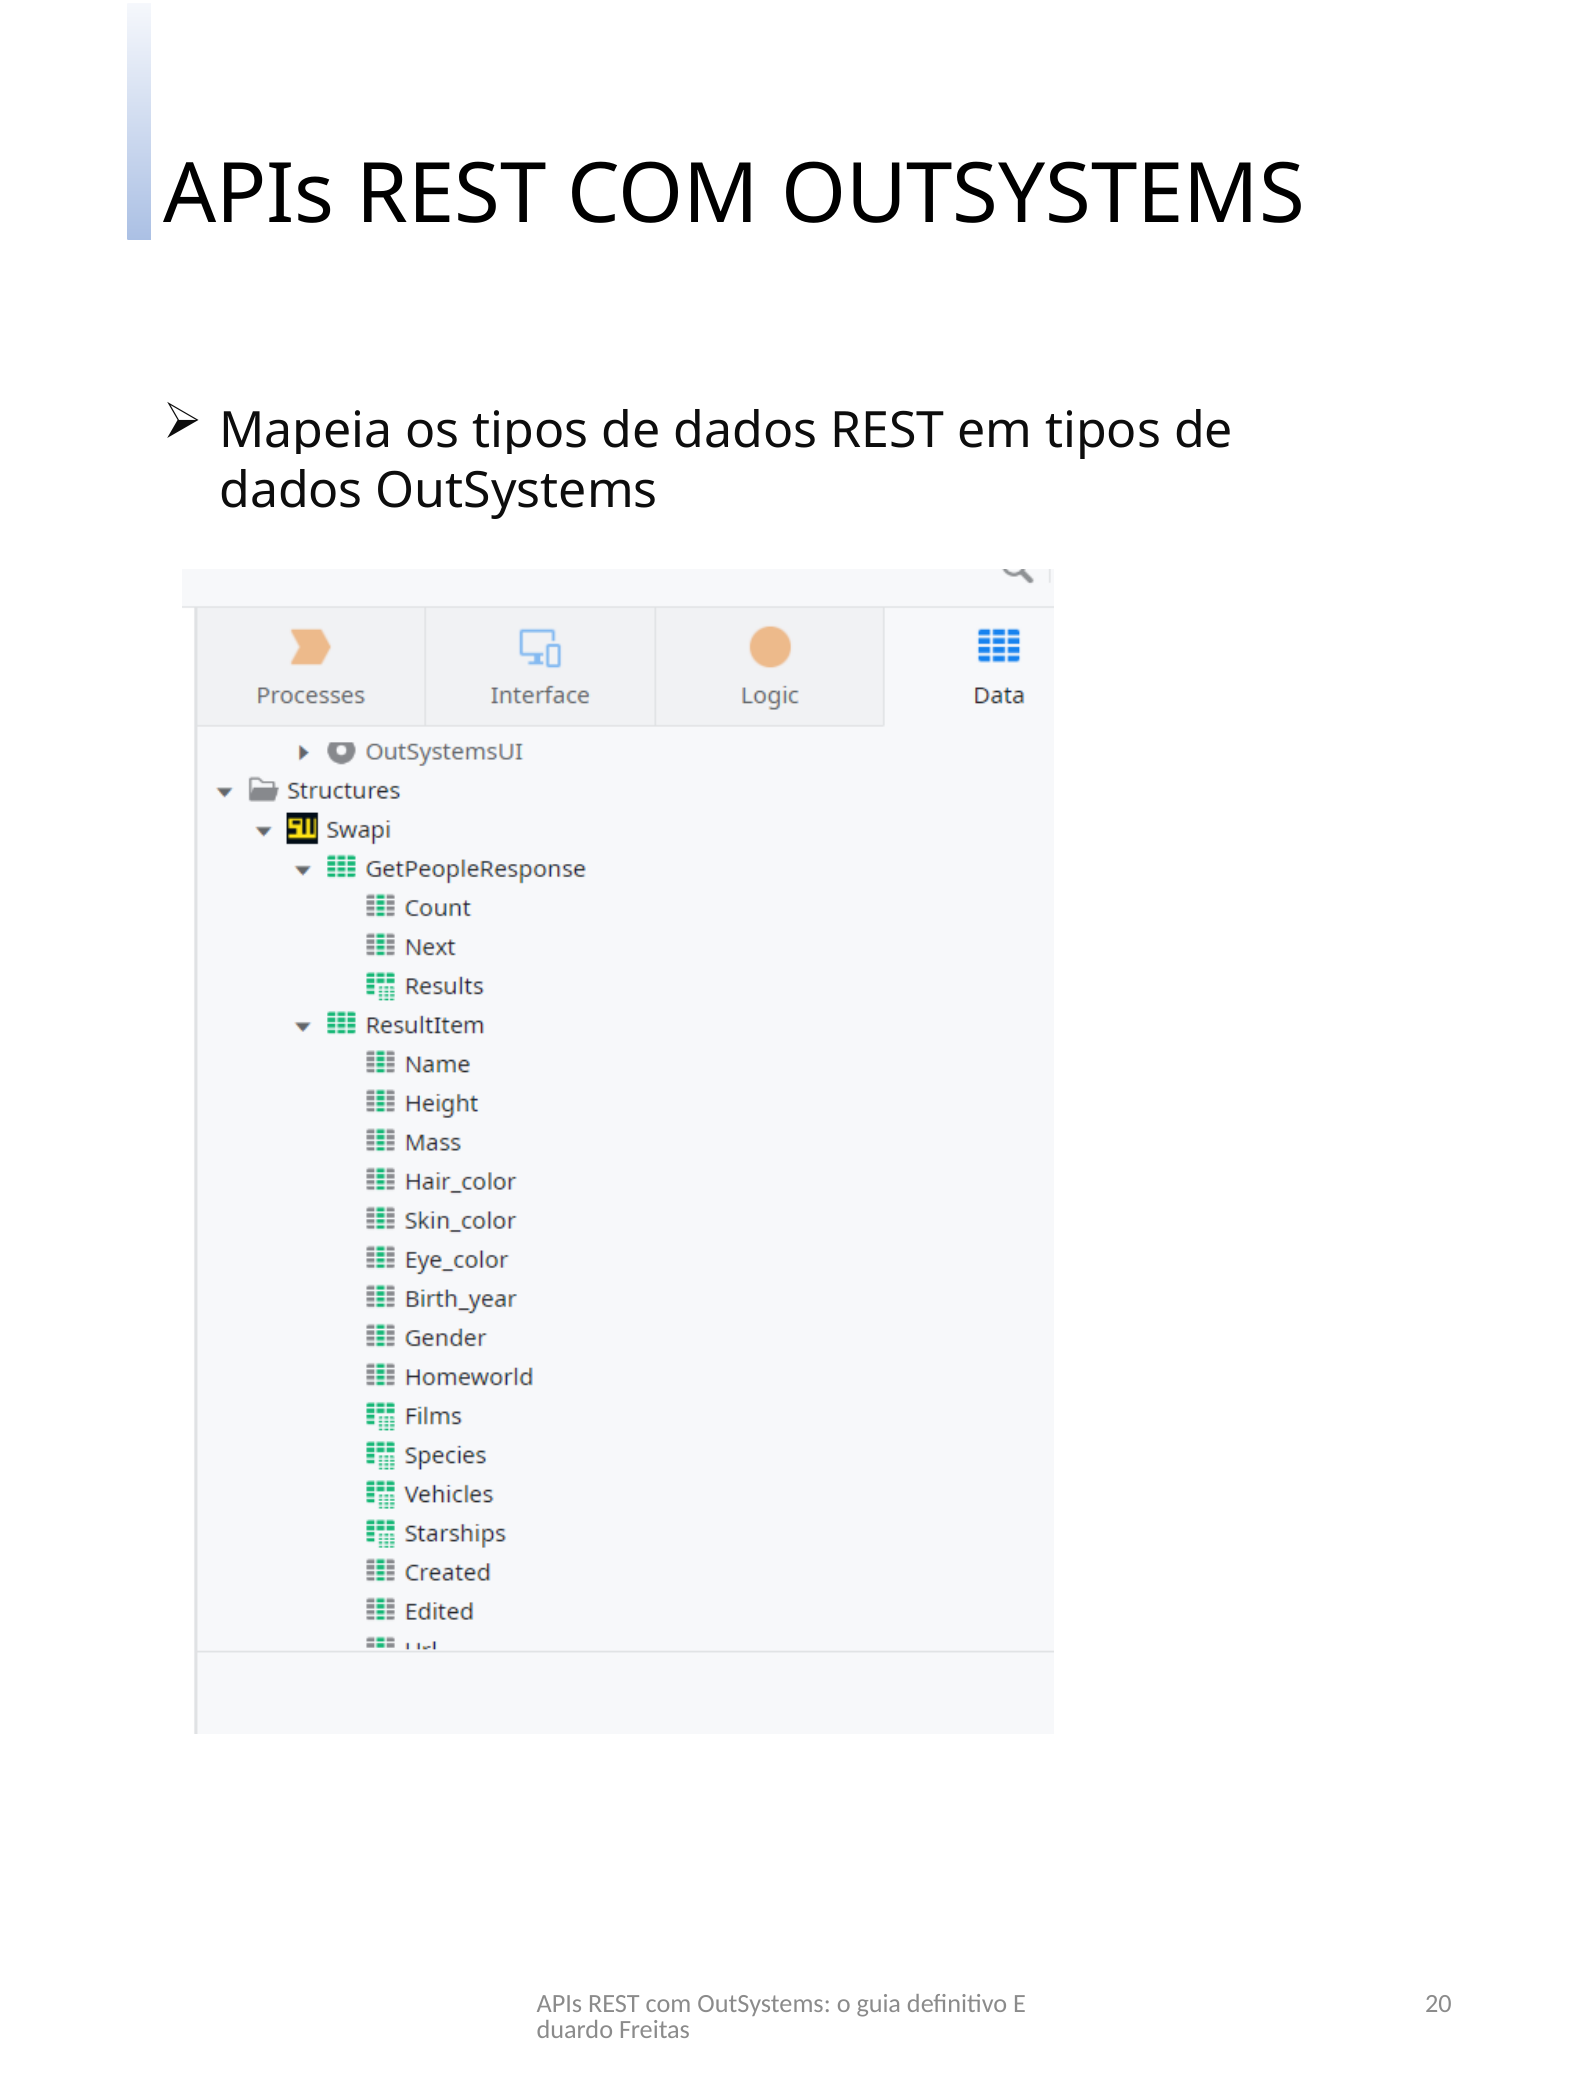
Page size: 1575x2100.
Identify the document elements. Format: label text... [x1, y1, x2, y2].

slide_number 20 [1112, 1946, 1467, 2059]
picture [182, 569, 1054, 1734]
text_box Mapeia os tipos de dados REST em tipos de dados OutSystems [148, 389, 1395, 525]
text_box APIs REST COM OUTSYSTEMS [148, 131, 1575, 247]
footer APIs REST com OutSystems: o guia definitivo Eduardo Freitas [521, 1946, 1054, 2059]
text_box [126, 2, 152, 240]
